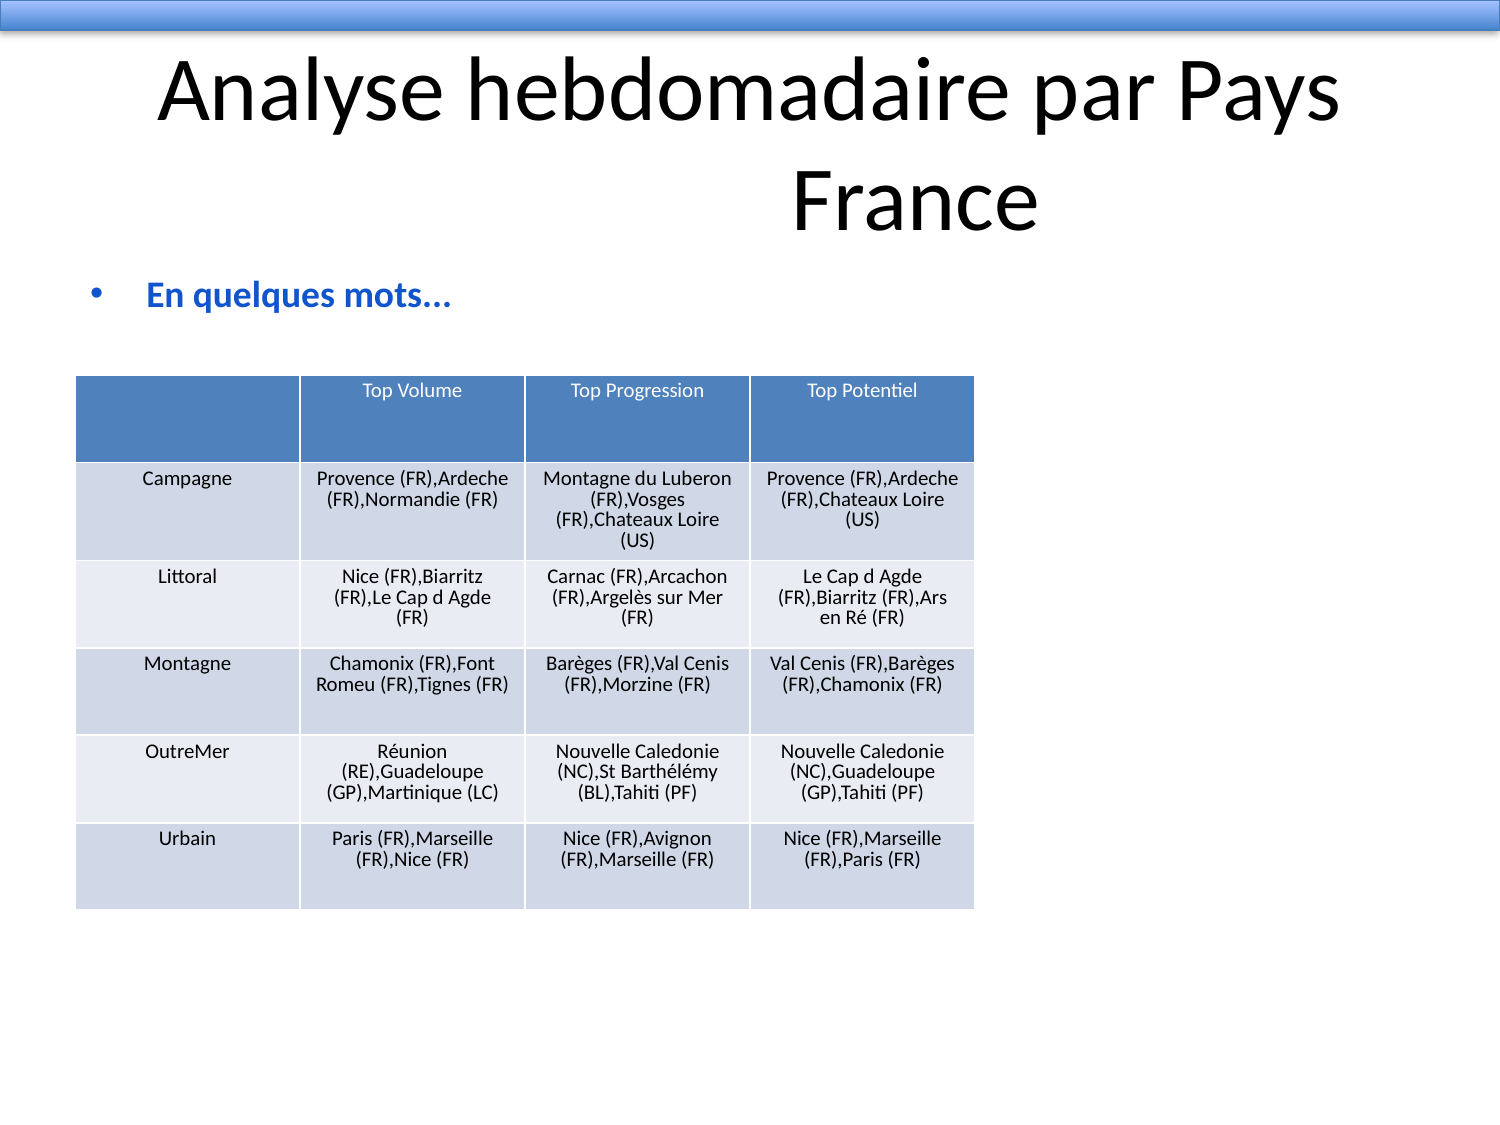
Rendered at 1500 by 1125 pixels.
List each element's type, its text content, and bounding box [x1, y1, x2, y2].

table_header Top Potentiel [751, 376, 974, 462]
table_cell Le Cap d Agde (FR),Biarritz (FR),Ars en Ré (FR) [751, 561, 974, 647]
table_cell Provence (FR),Ardeche (FR),Normandie (FR) [301, 463, 524, 560]
table_cell Carnac (FR),Arcachon (FR),Argelès sur Mer (FR) [526, 561, 749, 647]
text_box [0, 0, 1500, 31]
table_header Top Progression [526, 376, 749, 462]
table_cell Nouvelle Caledonie (NC),Guadeloupe (GP),Tahiti (PF) [751, 736, 974, 822]
table_cell Paris (FR),Marseille (FR),Nice (FR) [301, 824, 524, 909]
list En quelques mots... [75, 262, 1425, 1005]
table_cell Nouvelle Caledonie (NC),St Barthélémy (BL),Tahiti (PF) [526, 736, 749, 822]
title Analyse hebdomadaire par Pays France [75, 45, 1425, 233]
table_cell Campagne [76, 463, 299, 560]
table_cell Nice (FR),Avignon (FR),Marseille (FR) [526, 824, 749, 909]
table_header [76, 376, 299, 462]
table_header Top Volume [301, 376, 524, 462]
table_cell Réunion (RE),Guadeloupe (GP),Martinique (LC) [301, 736, 524, 822]
table_cell Montagne du Luberon (FR),Vosges (FR),Chateaux Loire (US) [526, 463, 749, 560]
table_cell Chamonix (FR),Font Romeu (FR),Tignes (FR) [301, 649, 524, 734]
table_cell Montagne [76, 649, 299, 734]
table_cell Nice (FR),Biarritz (FR),Le Cap d Agde (FR) [301, 561, 524, 647]
table_cell OutreMer [76, 736, 299, 822]
table_cell Littoral [76, 561, 299, 647]
table_cell Urbain [76, 824, 299, 909]
table_cell Provence (FR),Ardeche (FR),Chateaux Loire (US) [751, 463, 974, 560]
table_cell Nice (FR),Marseille (FR),Paris (FR) [751, 824, 974, 909]
table_cell Val Cenis (FR),Barèges (FR),Chamonix (FR) [751, 649, 974, 734]
table_cell Barèges (FR),Val Cenis (FR),Morzine (FR) [526, 649, 749, 734]
